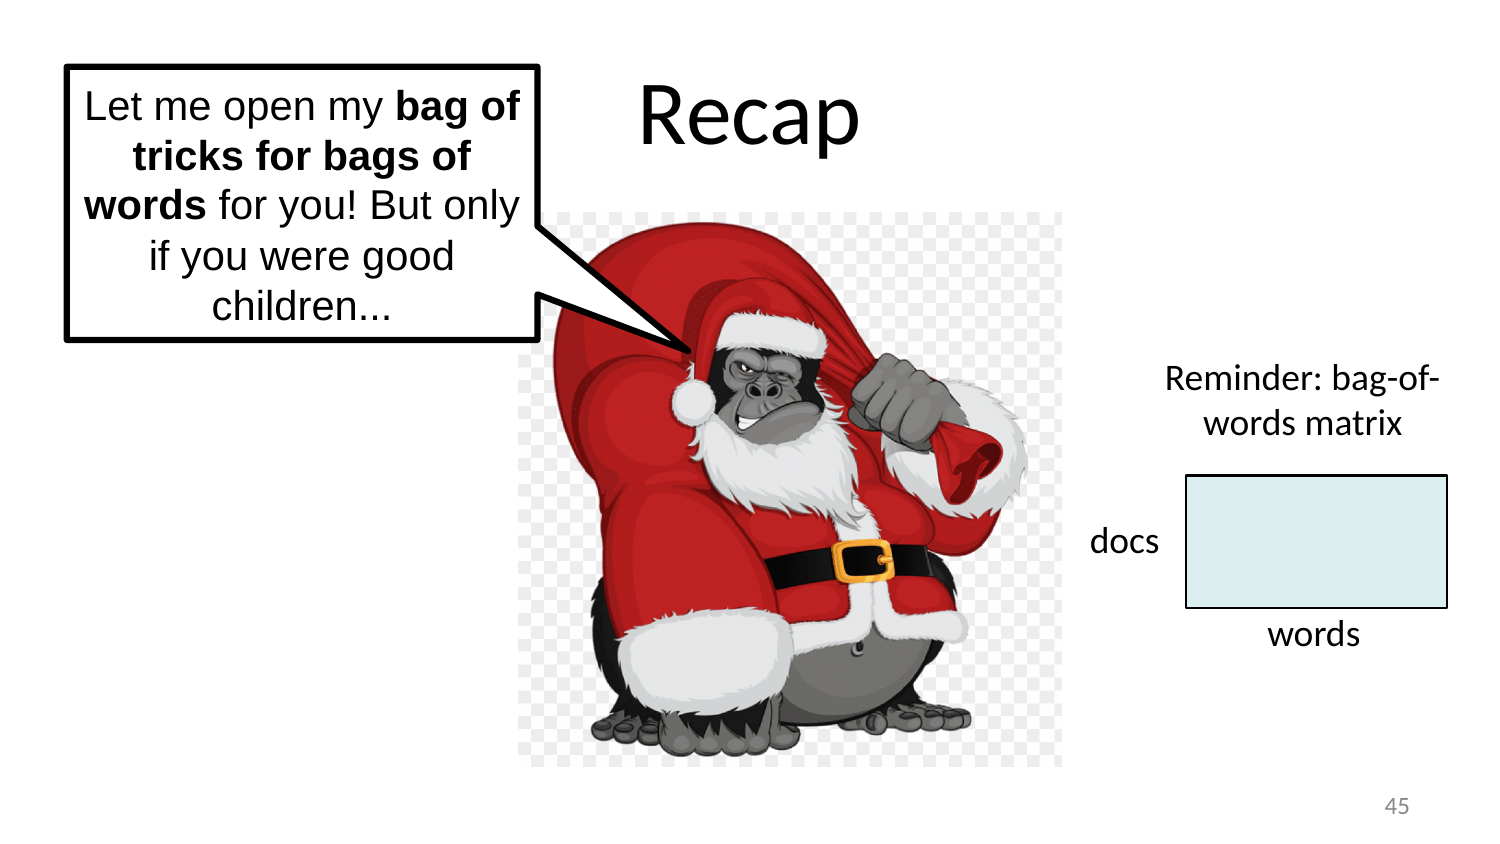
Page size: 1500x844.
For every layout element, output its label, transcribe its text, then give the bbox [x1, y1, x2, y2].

text_box [1186, 475, 1447, 609]
title Recap [112, 37, 1388, 179]
text_box Let me open my bag of tricks for bags of words for you! But only if you were good children... [66, 66, 538, 340]
text_box docs [1074, 508, 1187, 554]
slide_number ‹#› [1074, 782, 1425, 827]
picture [518, 211, 1062, 768]
text_box words [1190, 601, 1437, 682]
text_box Reminder: bag-of-words matrix [1115, 345, 1490, 438]
